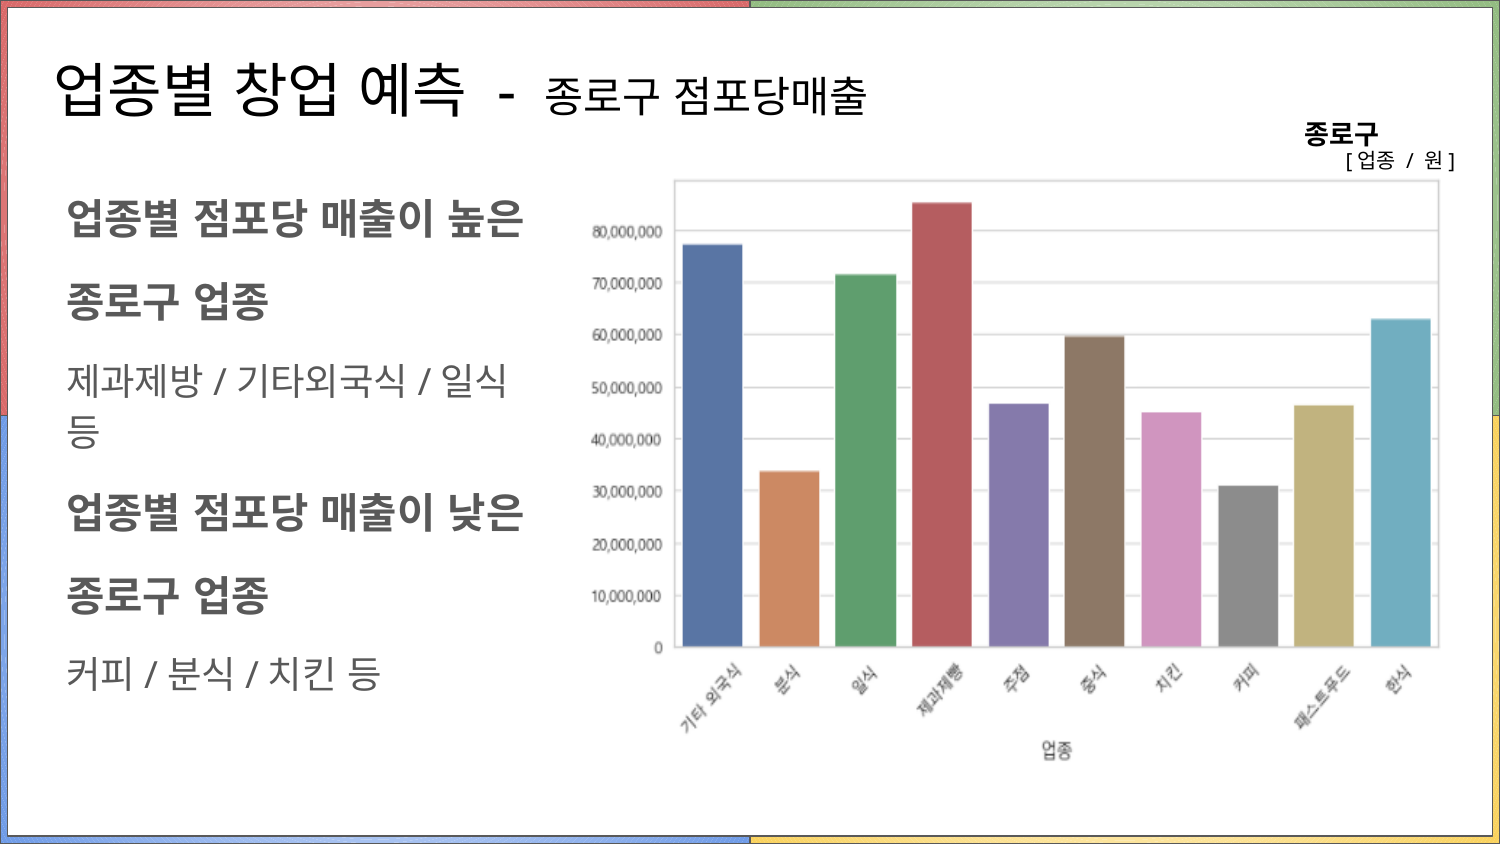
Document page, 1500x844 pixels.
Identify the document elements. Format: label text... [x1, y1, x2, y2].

picture [590, 176, 1442, 786]
text_box 종로구 [1268, 102, 1413, 168]
text_box [업종 / 원] [1330, 132, 1475, 171]
list 업종별 점포당 매출이 높은 종로구 업종 제과제방/기타외국식/일식 등 업종별 점포당 매출이 낮은 종로구 업종 커피/분식/치킨 등 [51, 170, 550, 779]
title 업종별 창업 예측 - 종로구 점포당매출 [38, 38, 1441, 140]
